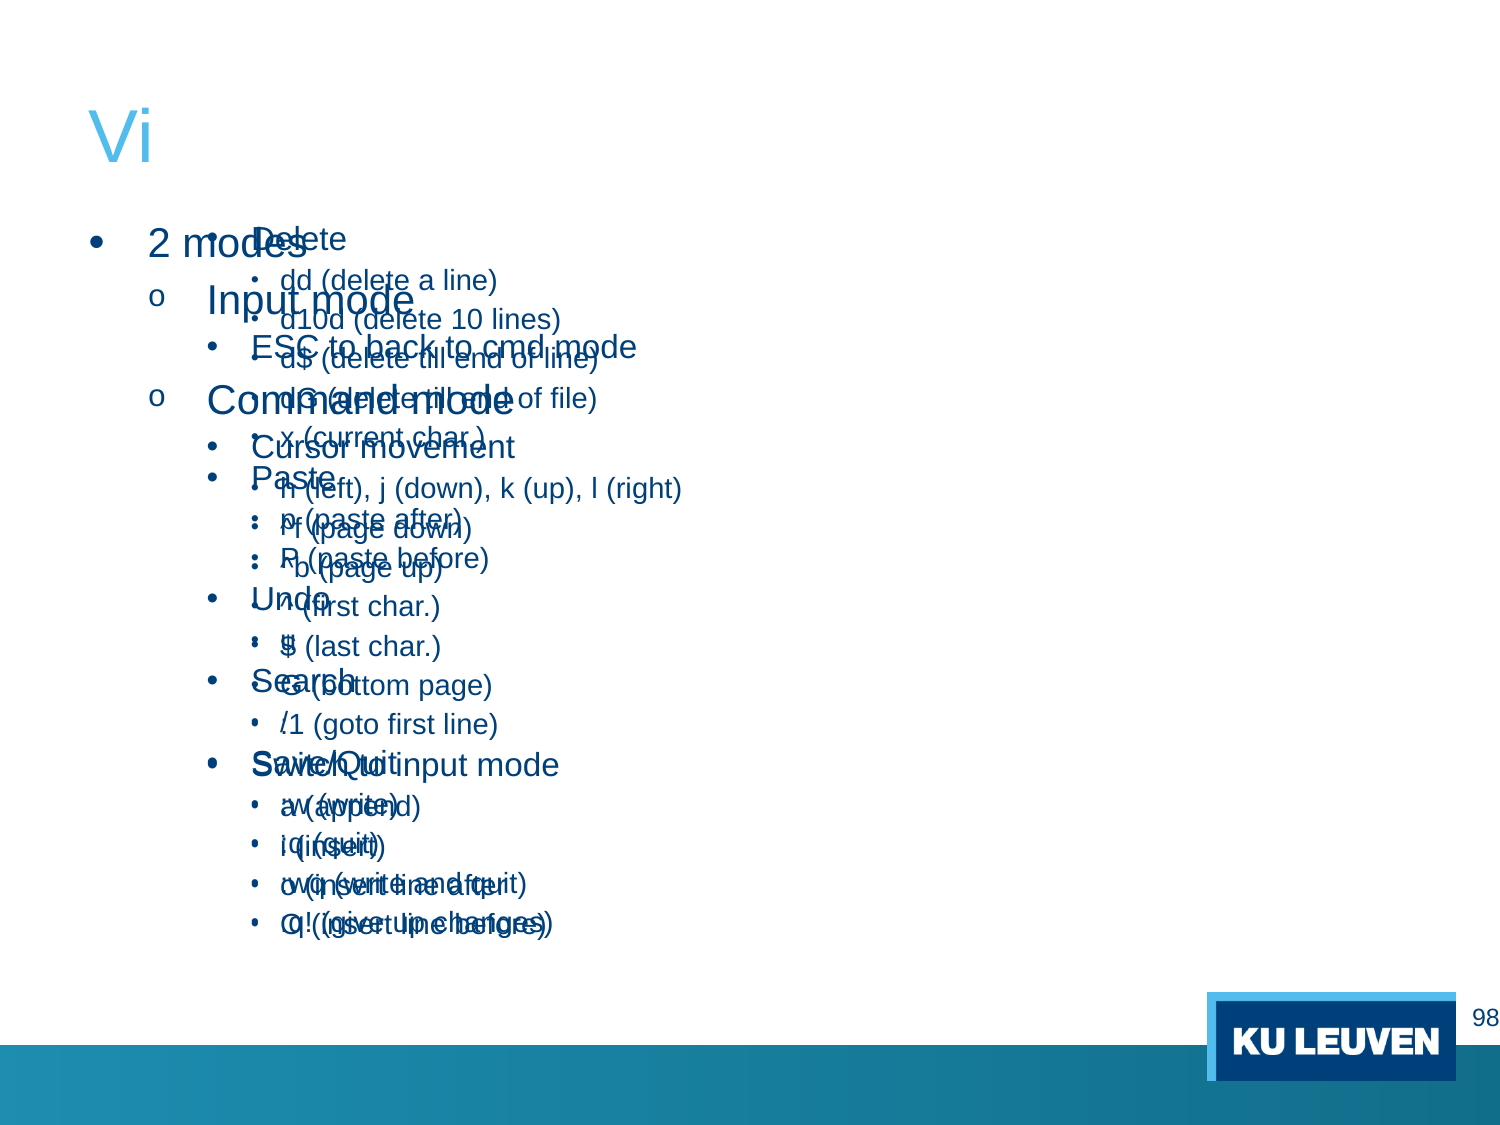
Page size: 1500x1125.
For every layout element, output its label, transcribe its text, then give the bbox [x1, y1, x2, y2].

picture [1207, 992, 1456, 1081]
slide_number 98 [1346, 1000, 1500, 1049]
list Delete dd (delete a line) d10d (delete 10 lines) d$ (delete till end of line) dG (delete till end of file) x (current char.) Paste p (paste after) P (paste before) Undo u Search / Save/Quit :w (write) :q (quit) :wq (write and quit) :q! (give up changes) [88, 221, 1456, 948]
title Vi [88, 29, 1456, 178]
